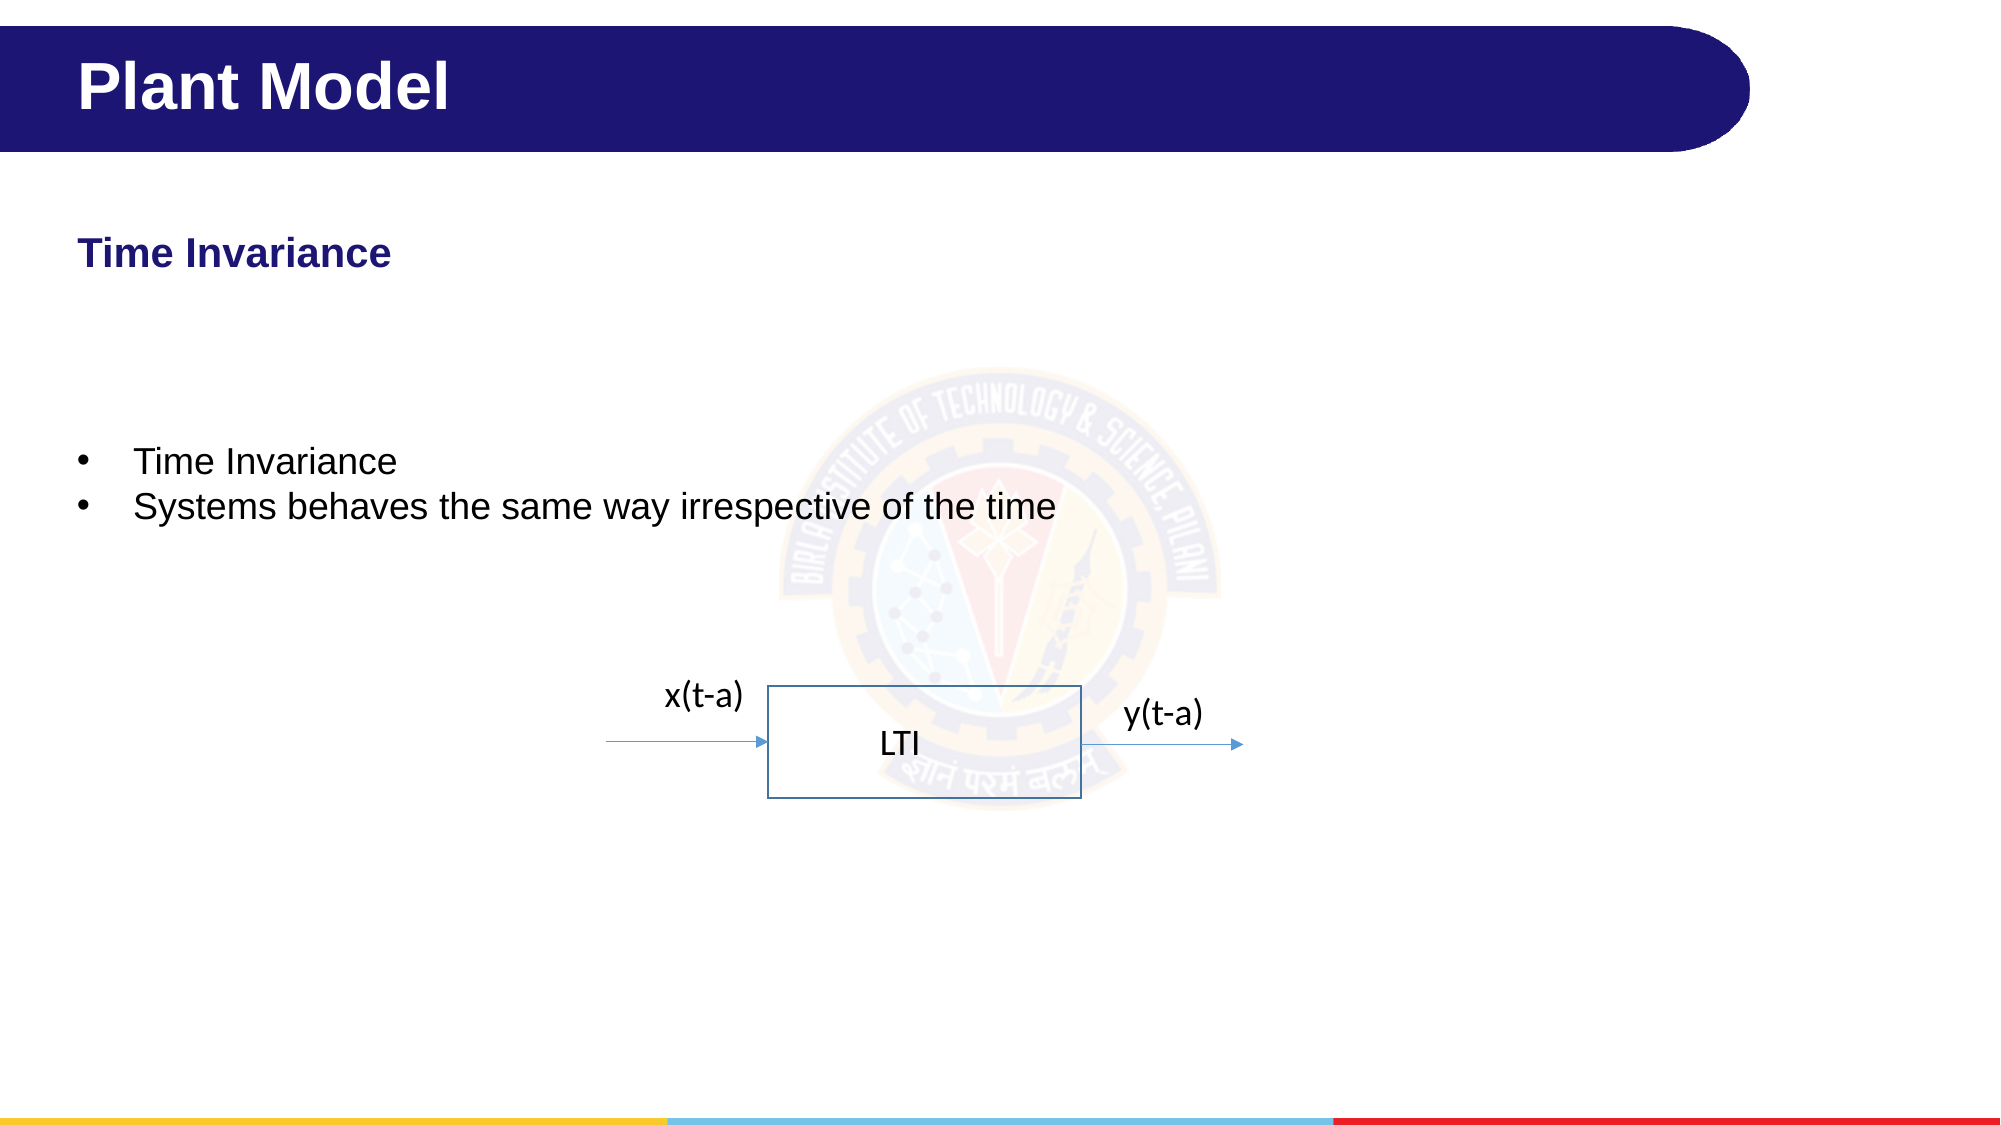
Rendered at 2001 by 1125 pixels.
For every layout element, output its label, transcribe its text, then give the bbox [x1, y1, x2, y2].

picture [0, 26, 1750, 152]
list Time Invariance [62, 224, 913, 290]
title Plant Model [62, 25, 1592, 151]
picture [0, 1118, 2000, 1125]
text_box Time Invariance Systems behaves the same way irrespective of the time [62, 429, 1788, 535]
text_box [605, 662, 1244, 798]
